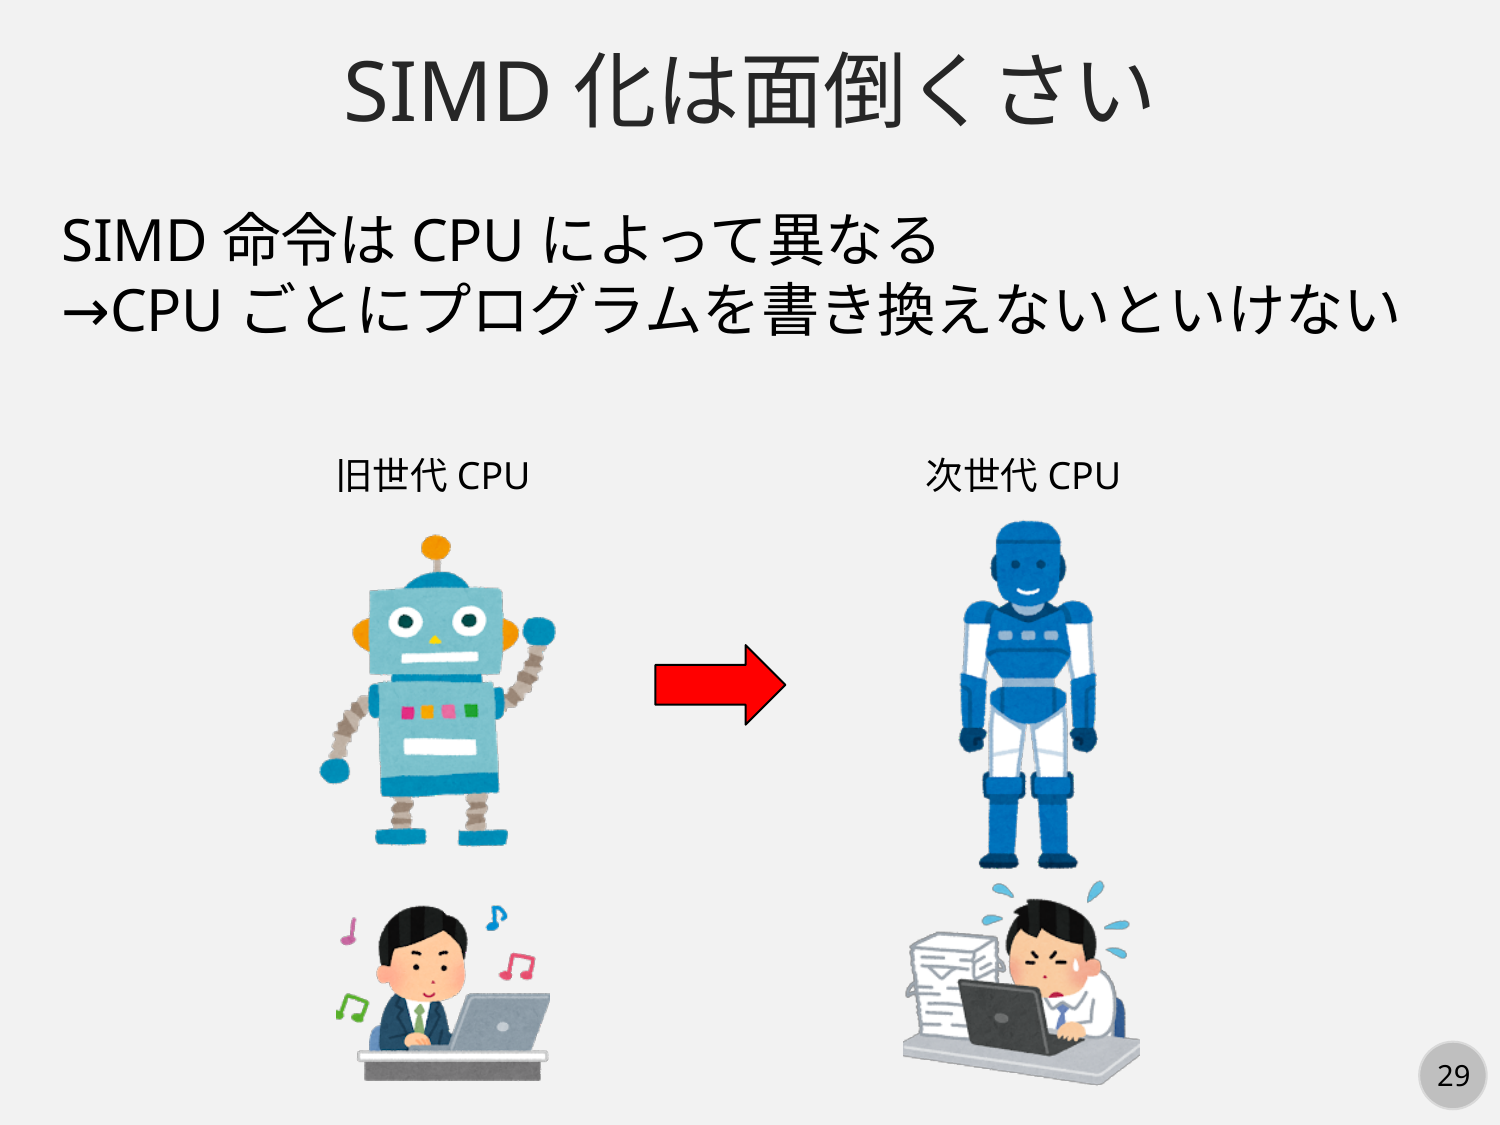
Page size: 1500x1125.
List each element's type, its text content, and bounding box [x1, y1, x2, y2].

picture [903, 515, 1140, 1094]
text_box [654, 644, 787, 726]
picture [336, 881, 550, 1094]
text_box SIMD命令はCPUによって異なる →CPUごとにプログラムを書き換えないといけない [46, 196, 1417, 351]
list SIMD化は面倒くさい [0, 31, 1500, 155]
picture [301, 526, 573, 859]
text_box 旧世代CPU [320, 444, 546, 505]
text_box 次世代CPU [911, 444, 1137, 505]
